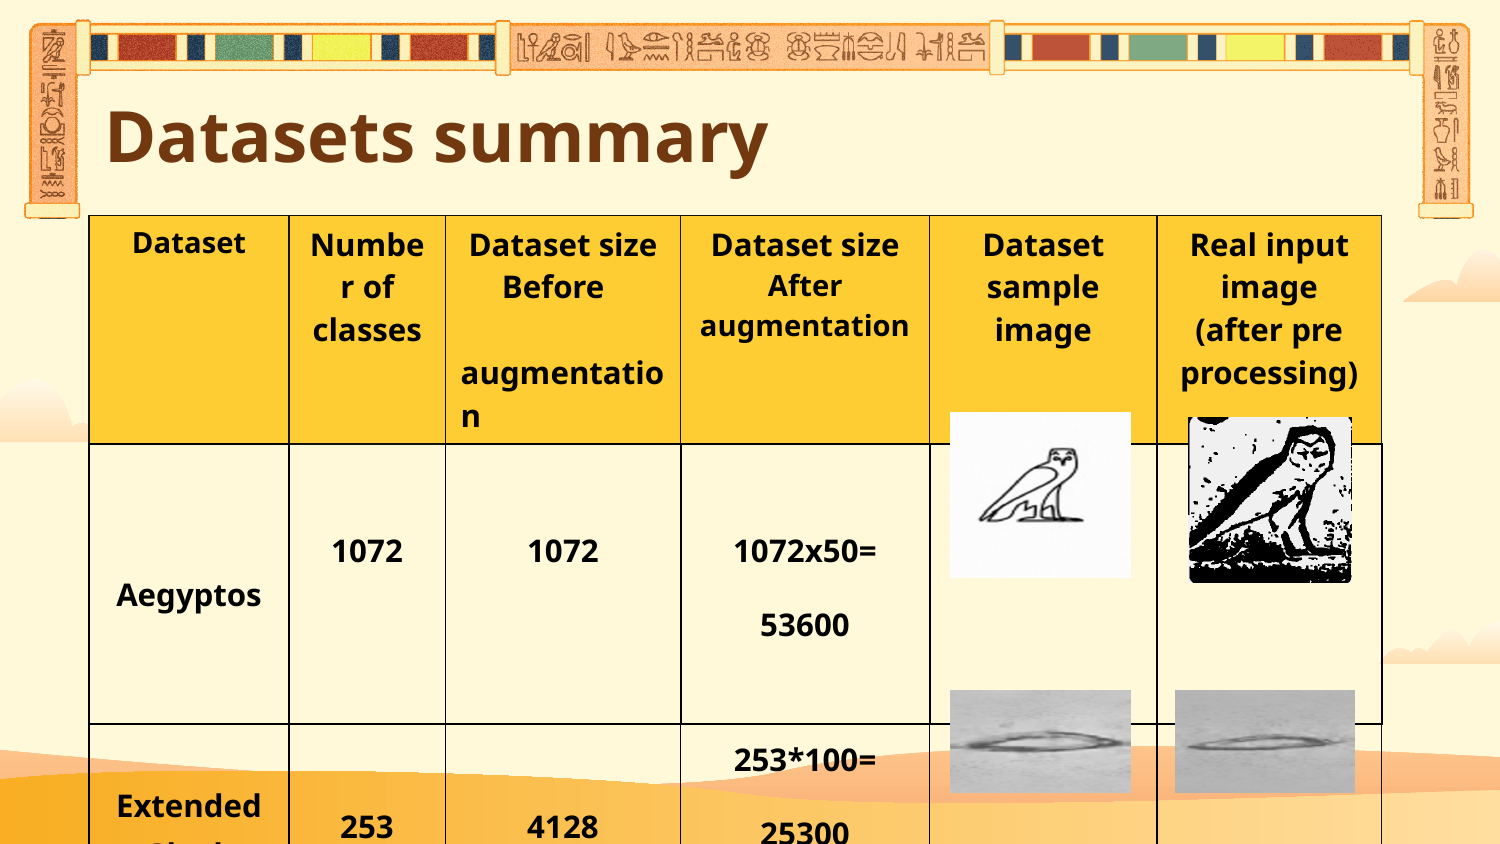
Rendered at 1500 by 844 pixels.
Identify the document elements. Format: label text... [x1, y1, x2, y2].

table_header Dataset size Before augmentation [446, 216, 680, 443]
table_cell [931, 445, 1156, 723]
table_cell 1072x50= 53600 [682, 445, 929, 723]
table_header Dataset size After augmentation [681, 216, 929, 443]
table_cell Extended Glyph [90, 725, 288, 844]
table_cell 253 [290, 725, 445, 844]
table_header Dataset sample image [930, 216, 1156, 443]
picture [0, 0, 1499, 219]
table_cell [930, 725, 1156, 844]
table_header Number of classes [290, 216, 445, 443]
picture [1175, 689, 1355, 793]
table_header Dataset [90, 216, 288, 443]
picture [950, 689, 1131, 793]
table_cell [1158, 725, 1381, 844]
table_cell [1158, 445, 1381, 723]
picture [1188, 417, 1352, 584]
table_cell 4128 [446, 725, 680, 844]
table_cell 1072 [290, 445, 445, 723]
table_cell 253*100= 25300 [681, 725, 929, 844]
table_cell Aegyptos [90, 445, 288, 723]
picture [950, 412, 1131, 579]
table_header Real input image (after pre processing) [1158, 216, 1381, 443]
table_cell 1072 [446, 445, 680, 723]
title Datasets summary [89, 76, 1355, 171]
